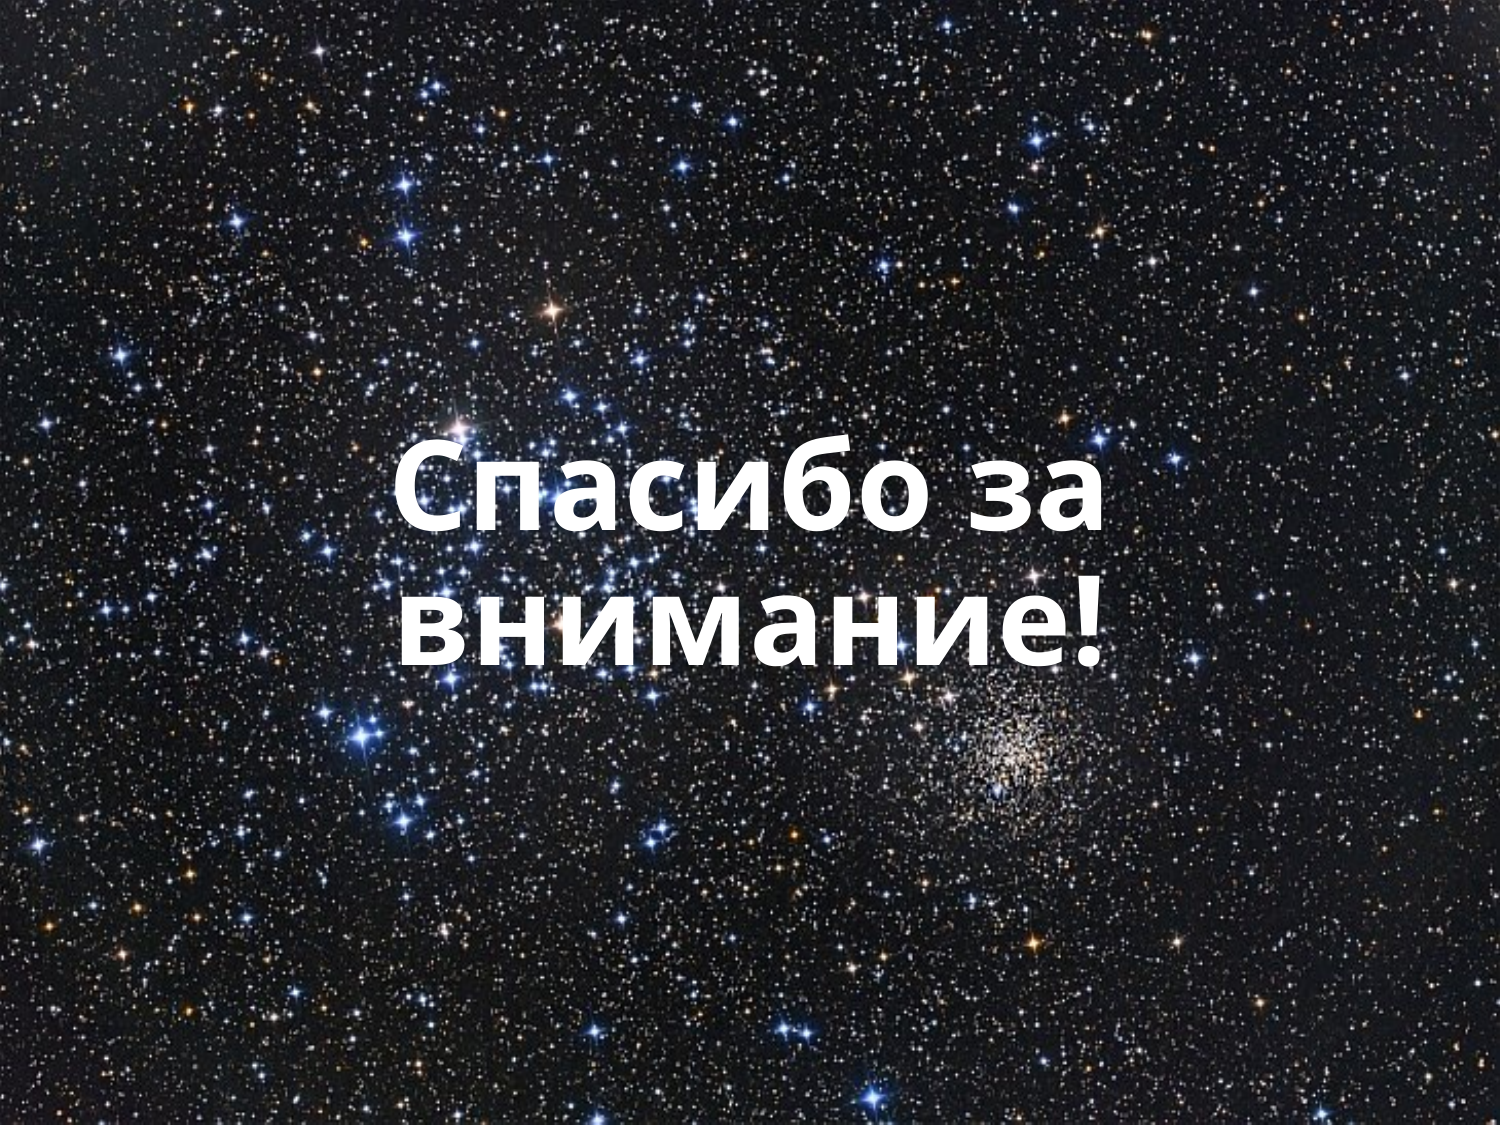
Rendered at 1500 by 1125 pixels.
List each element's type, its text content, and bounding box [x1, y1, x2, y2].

text_box Спасибо за внимание! [103, 59, 1397, 1055]
picture [0, 0, 1500, 1125]
